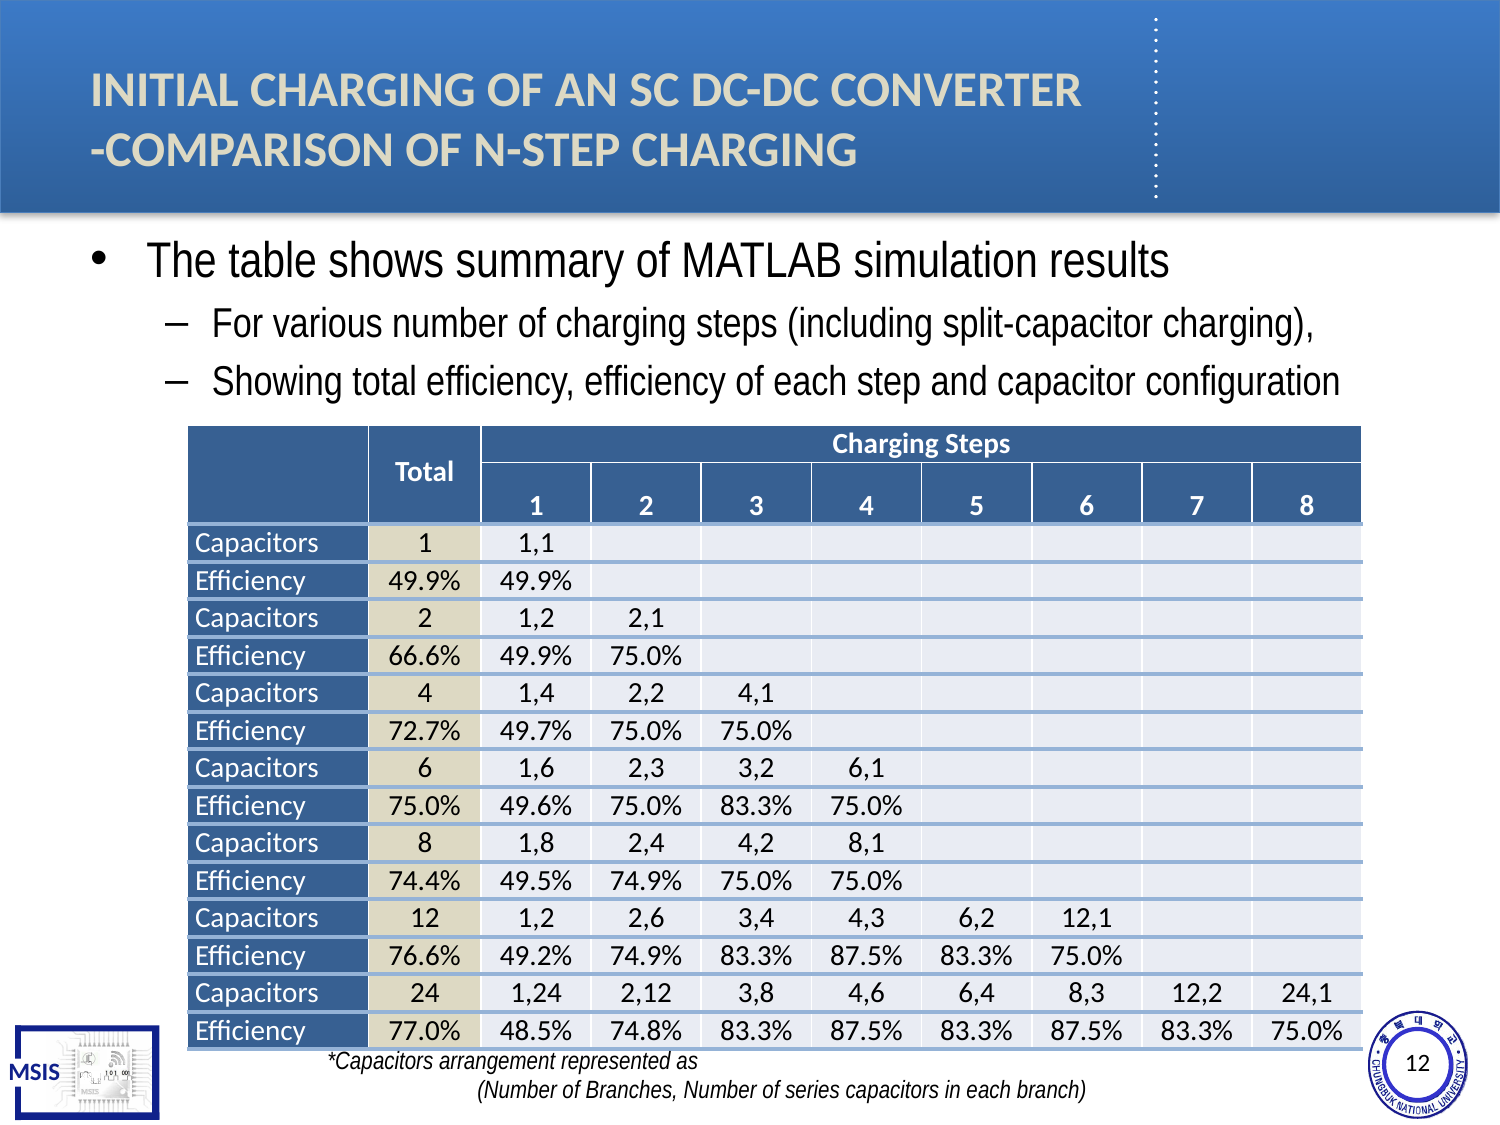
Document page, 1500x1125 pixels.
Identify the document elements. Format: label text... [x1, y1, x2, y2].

list The table shows summary of MATLAB simulation results For various number of charging steps (including split-capacitor charging), Showing total efficiency, efficiency of each step and capacitor configuration [75, 220, 1425, 963]
table_cell [1033, 676, 1141, 710]
table_cell 49.2% [482, 939, 590, 972]
table_cell 49.5% [482, 864, 590, 897]
table_cell 2,6 [592, 901, 700, 935]
table_cell 24 [369, 976, 480, 1010]
table_cell 75.0% [702, 864, 811, 897]
table_cell [922, 826, 1031, 860]
table_header [188, 426, 368, 522]
table_cell 4,2 [702, 826, 811, 860]
table_cell 12,2 [1143, 976, 1251, 1010]
picture [1368, 1011, 1406, 1054]
table_cell 8,1 [812, 826, 921, 860]
table_cell 1,2 [482, 901, 590, 935]
table_cell Efficiency [188, 1014, 368, 1047]
table_cell [1143, 939, 1251, 972]
table_cell 4,1 [702, 676, 811, 710]
table_cell 48.5% [482, 1014, 590, 1036]
table_cell [1253, 751, 1361, 785]
table_cell [812, 564, 921, 597]
table_cell 83.3% [922, 1014, 1031, 1036]
picture [1371, 1013, 1464, 1116]
table_cell 1,1 [482, 526, 590, 560]
table_cell [1253, 639, 1361, 672]
table_cell [1253, 526, 1361, 560]
table_cell 74.4% [369, 864, 480, 897]
table_cell [1253, 864, 1361, 897]
table_cell 49.9% [369, 564, 480, 597]
table_cell [1143, 601, 1251, 635]
table_cell Efficiency [188, 714, 368, 747]
table_cell [702, 526, 811, 560]
table_cell 6,1 [812, 751, 921, 785]
table_cell [1143, 789, 1251, 822]
table_cell [1253, 789, 1361, 822]
table_cell 2,12 [592, 976, 700, 1010]
table_cell 49.9% [482, 564, 590, 597]
table_cell 87.5% [812, 1014, 921, 1036]
table_cell [812, 676, 921, 710]
table_cell 7 [1143, 463, 1251, 522]
table_cell 66.6% [369, 639, 480, 672]
table_cell [1143, 864, 1251, 897]
title Initial Charging of an SC DC-DC Converter -Comparison of N-Step Charging [75, 45, 1150, 188]
picture [1426, 1068, 1468, 1119]
text_box *Capacitors arrangement represented as (Number of Branches, Number of series capacitors in each branch) [312, 1036, 1125, 1112]
table_cell 6,2 [922, 901, 1031, 935]
table_cell 1,24 [482, 976, 590, 1010]
table_cell 2 [369, 601, 480, 635]
table_cell 75.0% [1033, 939, 1141, 972]
table_cell 83.3% [1143, 1014, 1251, 1047]
table_cell 2,1 [592, 601, 700, 635]
table_cell Capacitors [188, 751, 368, 785]
table_cell 2,4 [592, 826, 700, 860]
table_cell 75.0% [592, 789, 700, 822]
table_cell [1143, 564, 1251, 597]
table_cell [1143, 901, 1251, 935]
table_cell 83.3% [702, 789, 811, 822]
table_cell 76.6% [369, 939, 480, 972]
table_cell 2,3 [592, 751, 700, 785]
table_cell Capacitors [188, 826, 368, 860]
table_cell 2,2 [592, 676, 700, 710]
table_cell [702, 601, 811, 635]
table_cell 49.6% [482, 789, 590, 822]
table_cell 75.0% [812, 864, 921, 897]
table_cell [1033, 564, 1141, 597]
table_cell [1033, 639, 1141, 672]
table_cell [812, 526, 921, 560]
table_cell Capacitors [188, 601, 368, 635]
table_cell [1143, 751, 1251, 785]
table_cell 8 [1253, 463, 1361, 522]
table_cell 74.9% [592, 864, 700, 897]
table_cell Capacitors [188, 676, 368, 710]
table_cell 1,6 [482, 751, 590, 785]
table_cell [922, 526, 1031, 560]
table_cell [1033, 601, 1141, 635]
table_cell [922, 676, 1031, 710]
table_cell 12,1 [1033, 901, 1141, 935]
table_cell [922, 714, 1031, 747]
table_cell [1033, 826, 1141, 860]
table_header Charging Steps [482, 426, 1361, 462]
table_cell 75.0% [592, 714, 700, 747]
table_cell Capacitors [188, 901, 368, 935]
table_cell 5 [922, 463, 1031, 522]
table_cell 87.5% [1033, 1014, 1141, 1047]
table_cell [702, 639, 811, 672]
table_cell [1143, 639, 1251, 672]
table_cell [592, 526, 700, 560]
table_cell [1143, 826, 1251, 860]
table_cell 75.0% [592, 639, 700, 672]
table_cell 83.3% [922, 939, 1031, 972]
table_cell 1 [369, 526, 480, 560]
table_cell Efficiency [188, 789, 368, 822]
table_cell 72.7% [369, 714, 480, 747]
table_cell 75.0% [1253, 1014, 1361, 1047]
table_cell 75.0% [369, 789, 480, 822]
table_cell [812, 714, 921, 747]
table_cell [702, 564, 811, 597]
table_cell [1253, 714, 1361, 747]
table_cell 75.0% [812, 789, 921, 822]
table_cell [1143, 526, 1251, 560]
table_cell Efficiency [188, 939, 368, 972]
table_cell [1033, 864, 1141, 897]
table_cell Capacitors [188, 976, 368, 1010]
picture [1429, 1011, 1468, 1062]
table_cell 87.5% [812, 939, 921, 972]
table_cell [812, 601, 921, 635]
table_cell [1033, 751, 1141, 785]
table_header Total [369, 426, 480, 522]
table_cell 75.0% [702, 714, 811, 747]
table_cell 8,3 [1033, 976, 1141, 1010]
table_cell 3,2 [702, 751, 811, 785]
table_cell 6 [1033, 463, 1141, 522]
table_cell 4 [369, 676, 480, 710]
table_cell [922, 864, 1031, 897]
table_cell Efficiency [188, 864, 368, 897]
table_cell [1033, 789, 1141, 822]
table_cell 49.7% [482, 714, 590, 747]
table_cell 77.0% [369, 1014, 480, 1036]
table_cell [922, 601, 1031, 635]
table_cell 3,8 [702, 976, 811, 1010]
table_cell 1,4 [482, 676, 590, 710]
table_cell [1253, 826, 1361, 860]
picture [1368, 1076, 1409, 1119]
table_cell 24,1 [1253, 976, 1361, 1010]
table_cell 12 [369, 901, 480, 935]
table_cell Efficiency [188, 564, 368, 597]
table_cell [1253, 601, 1361, 635]
table_cell 8 [369, 826, 480, 860]
table_cell 49.9% [482, 639, 590, 672]
table_cell Capacitors [188, 526, 368, 560]
table_cell 74.9% [592, 939, 700, 972]
table_cell 4 [812, 463, 921, 522]
table_cell 83.3% [702, 939, 811, 972]
table_cell 1,2 [482, 601, 590, 635]
table_cell 4,6 [812, 976, 921, 1010]
table_cell 1,8 [482, 826, 590, 860]
table_cell 4,3 [812, 901, 921, 935]
table_cell 6 [369, 751, 480, 785]
table_cell [1143, 676, 1251, 710]
table_cell [922, 639, 1031, 672]
table_cell [1033, 714, 1141, 747]
table_cell [922, 564, 1031, 597]
table_cell [1033, 526, 1141, 560]
table_cell [922, 789, 1031, 822]
table_cell 2 [592, 463, 700, 522]
table_cell 1 [482, 463, 590, 522]
table_cell [1253, 901, 1361, 935]
table_cell [812, 639, 921, 672]
table_cell [1143, 714, 1251, 747]
table_cell [1253, 676, 1361, 710]
table_cell [922, 751, 1031, 785]
table_cell [1253, 939, 1361, 972]
table_cell 6,4 [922, 976, 1031, 1010]
table_cell 83.3% [702, 1014, 811, 1036]
table_cell 3 [702, 463, 811, 522]
picture [46, 1032, 152, 1112]
table_cell [1253, 564, 1361, 597]
table_cell 74.8% [592, 1014, 700, 1036]
table_cell [592, 564, 700, 597]
table_cell Efficiency [188, 639, 368, 672]
table_cell 3,4 [702, 901, 811, 935]
